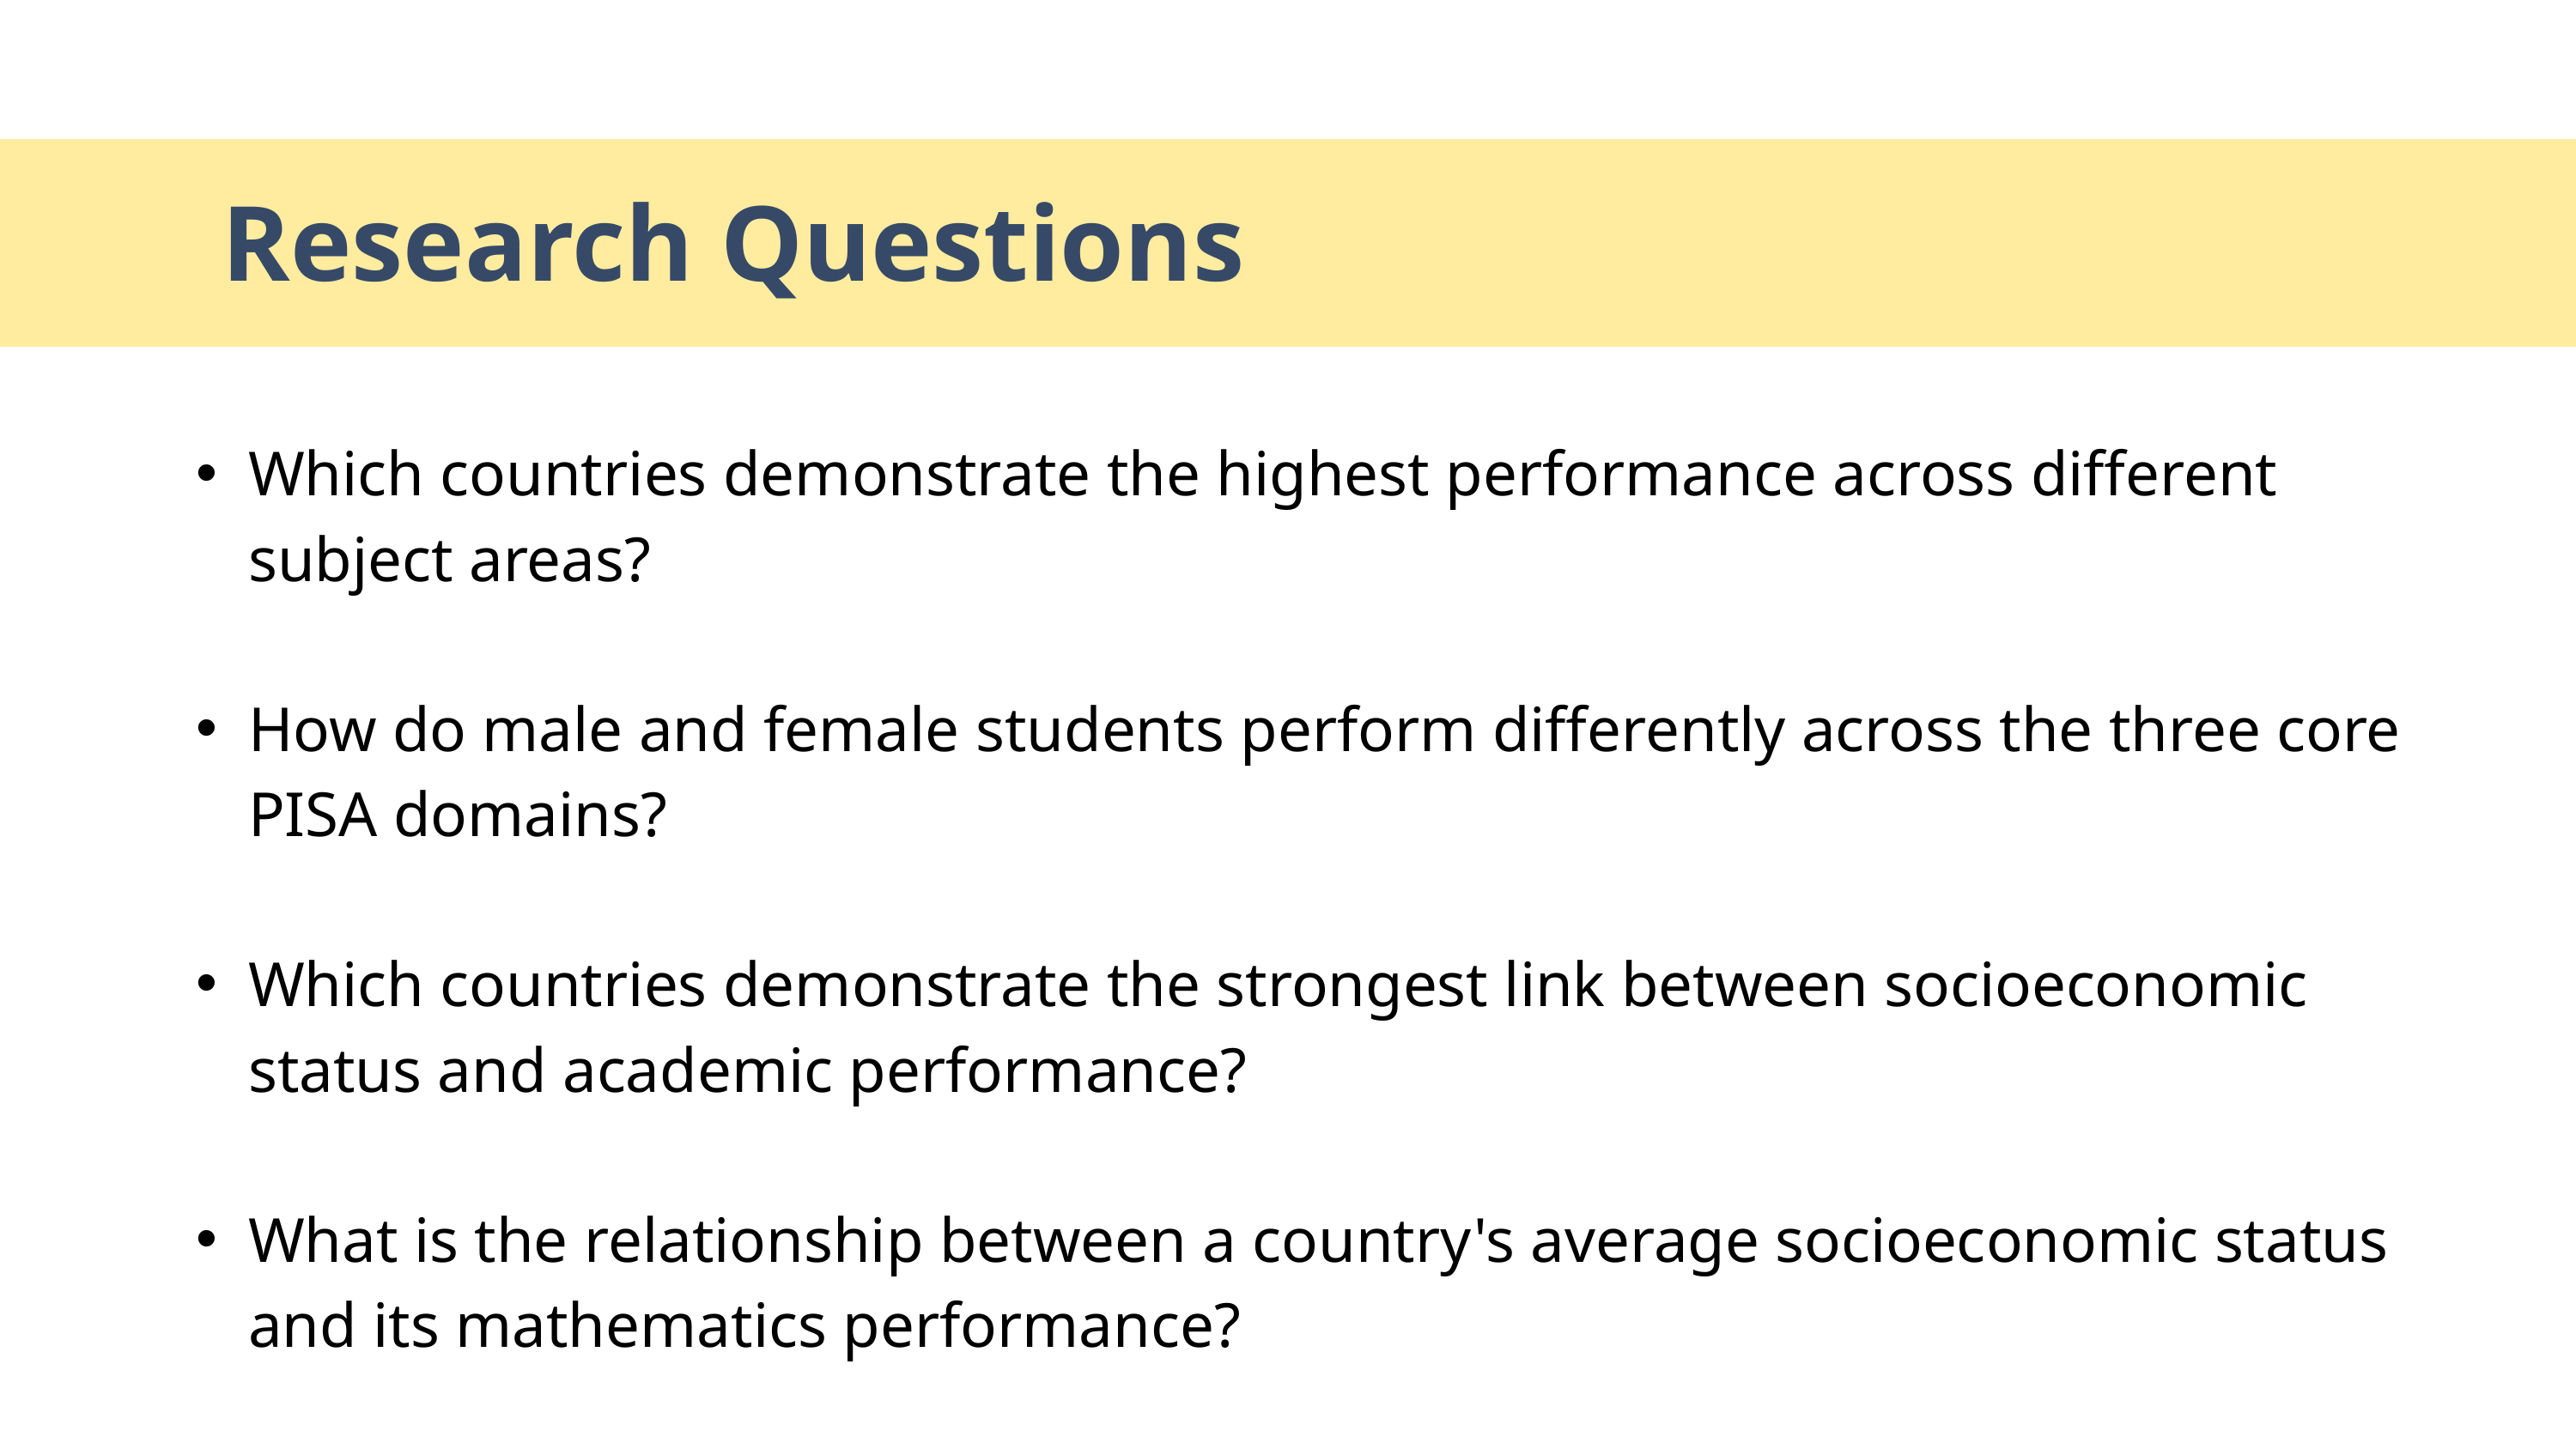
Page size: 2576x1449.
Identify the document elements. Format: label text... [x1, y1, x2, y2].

text_box Which countries demonstrate the highest performance across different subject areas? How do male and female students perform differently across the three core PISA domains? Which countries demonstrate the strongest link between socioeconomic status and academic performance? What is the relationship between a country's average socioeconomic status and its mathematics performance? [144, 422, 2432, 1360]
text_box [0, 138, 2576, 348]
